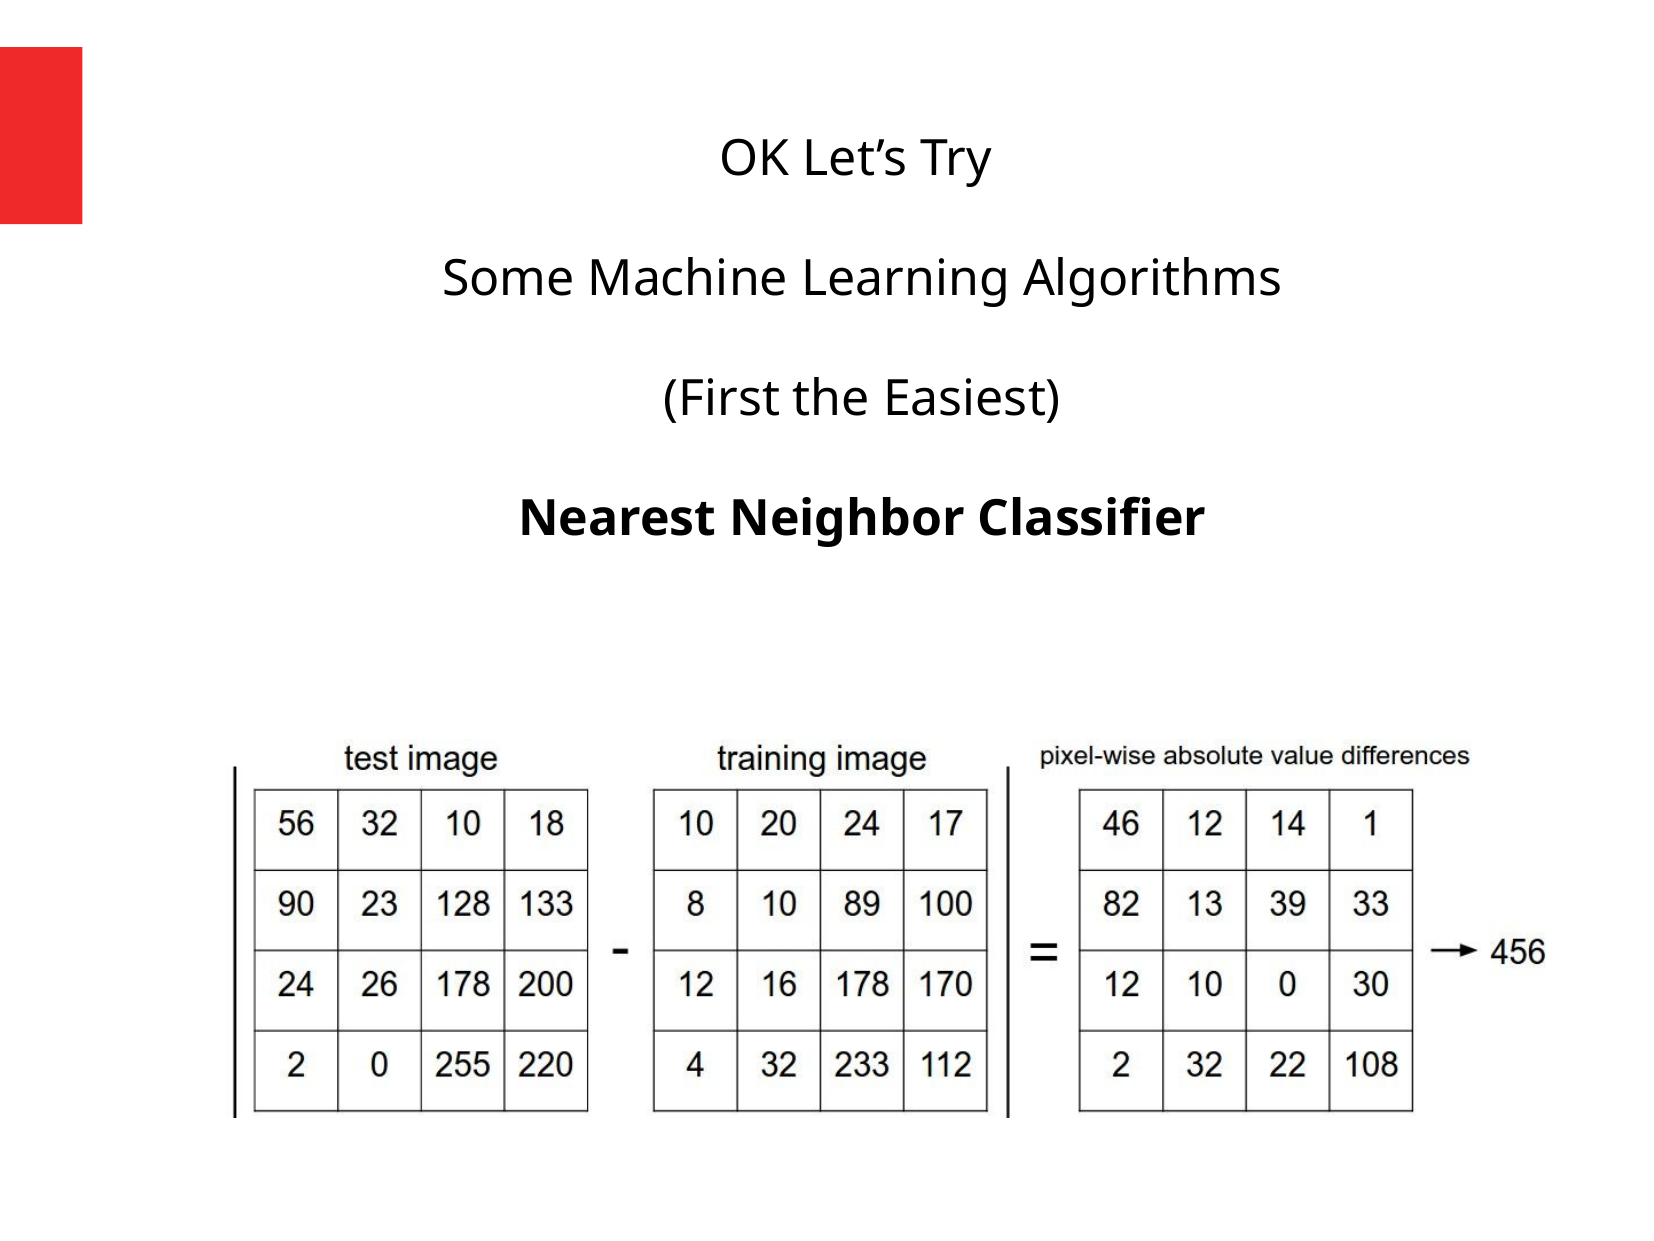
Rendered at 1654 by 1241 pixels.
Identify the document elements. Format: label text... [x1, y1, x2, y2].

picture [224, 738, 1552, 1118]
text_box OK Let’s Try Some Machine Learning Algorithms (First the Easiest) Nearest Neighbor Classifier [329, 118, 1395, 525]
